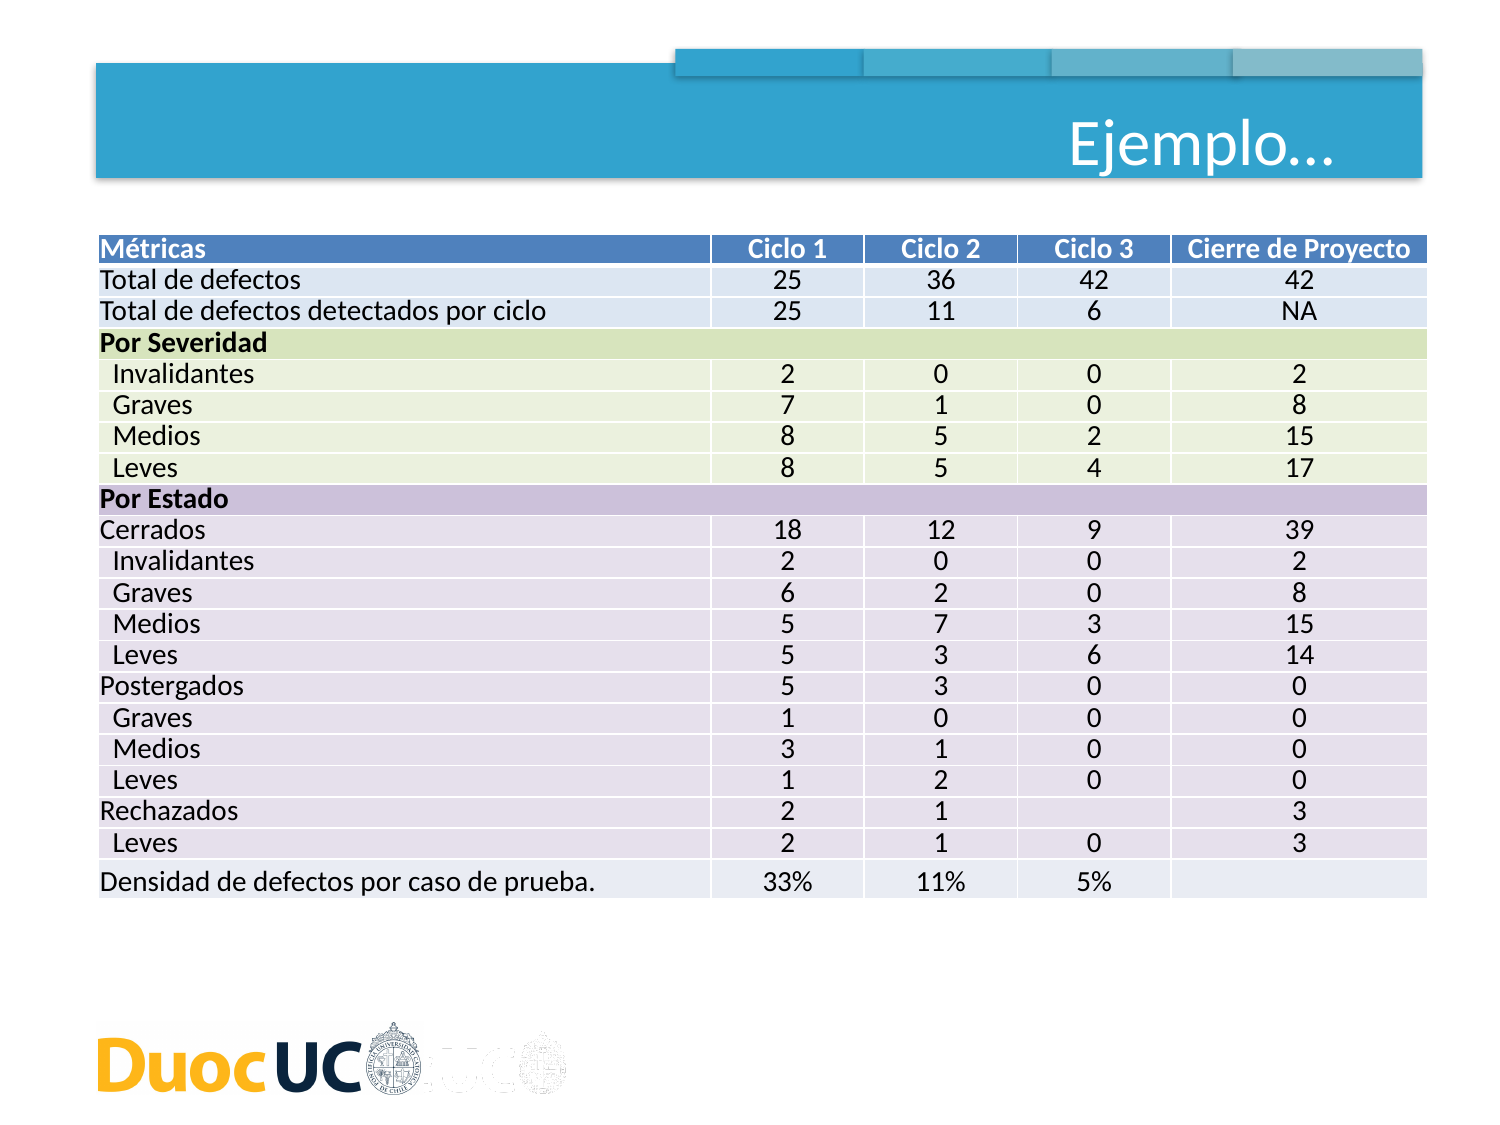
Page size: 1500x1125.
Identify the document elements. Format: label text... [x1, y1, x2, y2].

table_cell 0 [1018, 704, 1170, 733]
table_cell 25 [712, 268, 863, 296]
table_header Ciclo 1 [712, 235, 863, 263]
table_cell 0 [1172, 735, 1427, 765]
table_cell 0 [1018, 360, 1170, 390]
table_header Ciclo 2 [865, 235, 1017, 263]
table_cell 18 [712, 516, 863, 546]
text_box Ejemplo… [0, 45, 1350, 233]
table_cell 15 [1172, 423, 1427, 452]
table_cell Graves [99, 392, 710, 421]
table_cell 0 [1172, 673, 1427, 702]
table_cell 2 [865, 766, 1017, 796]
table_cell Graves [99, 704, 710, 733]
table_cell 0 [1172, 766, 1427, 796]
table_cell 2 [712, 798, 863, 827]
table_cell 5 [712, 673, 863, 702]
table_cell Graves [99, 579, 710, 608]
table_cell NA [1172, 298, 1427, 327]
table_cell 5 [712, 610, 863, 640]
table_cell Medios [99, 610, 710, 640]
table_header Cierre de Proyecto [1172, 235, 1427, 263]
table_cell 42 [1172, 268, 1427, 296]
table_cell [1172, 860, 1427, 898]
table_cell 2 [865, 579, 1017, 608]
table_cell 1 [865, 798, 1017, 827]
table_cell 39 [1172, 516, 1427, 546]
table_cell 1 [712, 766, 863, 796]
table_cell 8 [1172, 579, 1427, 608]
table_cell 1 [712, 704, 863, 733]
table_cell 0 [1018, 548, 1170, 577]
table_cell 2 [1172, 360, 1427, 390]
table_cell 12 [865, 516, 1017, 546]
table_cell 6 [712, 579, 863, 608]
table_cell Leves [99, 641, 710, 671]
table_cell 1 [865, 392, 1017, 421]
table_cell Rechazados [99, 798, 710, 827]
table_cell 8 [1172, 392, 1427, 421]
table_cell 17 [1172, 454, 1427, 483]
table_cell 2 [1172, 548, 1427, 577]
table_header Ciclo 3 [1018, 235, 1170, 263]
table_cell Total de defectos [99, 268, 710, 296]
table_cell 9 [1018, 516, 1170, 546]
table_cell 33% [712, 860, 863, 898]
table_cell Por Estado [99, 485, 1427, 515]
table_cell 5 [865, 423, 1017, 452]
table_cell 0 [1018, 829, 1170, 858]
table_cell 36 [865, 268, 1017, 296]
table_cell 5% [1018, 860, 1170, 898]
table_cell 8 [712, 454, 863, 483]
table_cell Medios [99, 735, 710, 765]
table_cell Medios [99, 423, 710, 452]
table_cell 5 [712, 641, 863, 671]
table_cell 0 [865, 704, 1017, 733]
table_cell 3 [1172, 798, 1427, 827]
table_cell 1 [865, 735, 1017, 765]
table_cell Invalidantes [99, 360, 710, 390]
table_cell 3 [712, 735, 863, 765]
table_cell 0 [865, 548, 1017, 577]
table_cell 7 [865, 610, 1017, 640]
table_cell Leves [99, 829, 710, 858]
table_cell Leves [99, 454, 710, 483]
table_cell Cerrados [99, 516, 710, 546]
table_cell 0 [1018, 735, 1170, 765]
table_cell 2 [712, 829, 863, 858]
table_cell 3 [865, 641, 1017, 671]
table_cell 2 [712, 548, 863, 577]
table_cell Total de defectos detectados por ciclo [99, 298, 710, 327]
picture [96, 1021, 566, 1095]
table_cell Leves [99, 766, 710, 796]
table_cell 11 [865, 298, 1017, 327]
table_cell 11% [865, 860, 1017, 898]
table_cell 7 [712, 392, 863, 421]
table_cell 0 [1018, 579, 1170, 608]
table_cell 3 [1018, 610, 1170, 640]
table_cell 1 [865, 829, 1017, 858]
table_cell 2 [1018, 423, 1170, 452]
table_cell 2 [712, 360, 863, 390]
table_cell 8 [712, 423, 863, 452]
table_header Métricas [99, 235, 710, 263]
table_cell 0 [1172, 704, 1427, 733]
table_cell 6 [1018, 641, 1170, 671]
table_cell 4 [1018, 454, 1170, 483]
table_cell Postergados [99, 673, 710, 702]
table_cell [1018, 798, 1170, 827]
table_cell 15 [1172, 610, 1427, 640]
table_cell 3 [1172, 829, 1427, 858]
table_cell Densidad de defectos por caso de prueba. [99, 860, 710, 898]
table_cell Invalidantes [99, 548, 710, 577]
table_cell 0 [1018, 673, 1170, 702]
table_cell 42 [1018, 268, 1170, 296]
table_cell 6 [1018, 298, 1170, 327]
table_cell Por Severidad [99, 329, 1427, 359]
table_cell 14 [1172, 641, 1427, 671]
table_cell 0 [865, 360, 1017, 390]
table_cell 3 [865, 673, 1017, 702]
table_cell 5 [865, 454, 1017, 483]
table_cell 0 [1018, 392, 1170, 421]
table_cell 25 [712, 298, 863, 327]
table_cell 0 [1018, 766, 1170, 796]
